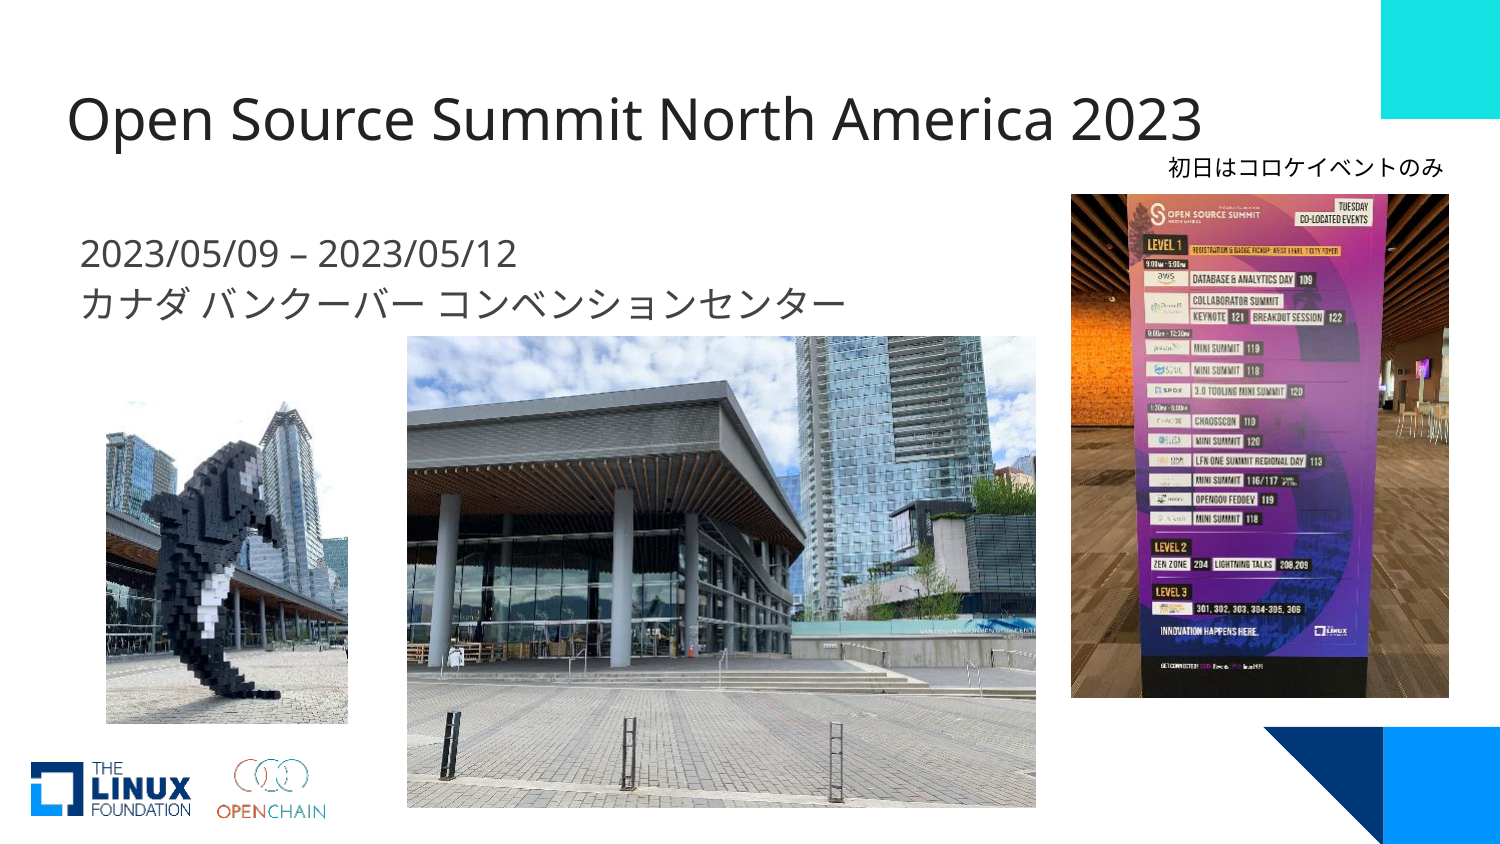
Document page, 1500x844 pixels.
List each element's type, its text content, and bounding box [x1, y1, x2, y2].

list 2023/05/09 – 2023/05/12 カナダ バンクーバー コンベンションセンター [46, 207, 1444, 756]
picture [106, 401, 348, 724]
picture [215, 757, 327, 821]
text_box 初日はコロケイベントのみ [1154, 146, 1460, 189]
picture [1071, 194, 1450, 698]
picture [31, 762, 191, 816]
title Open Source Summit North America 2023 [51, 67, 1449, 167]
picture [407, 336, 1036, 809]
